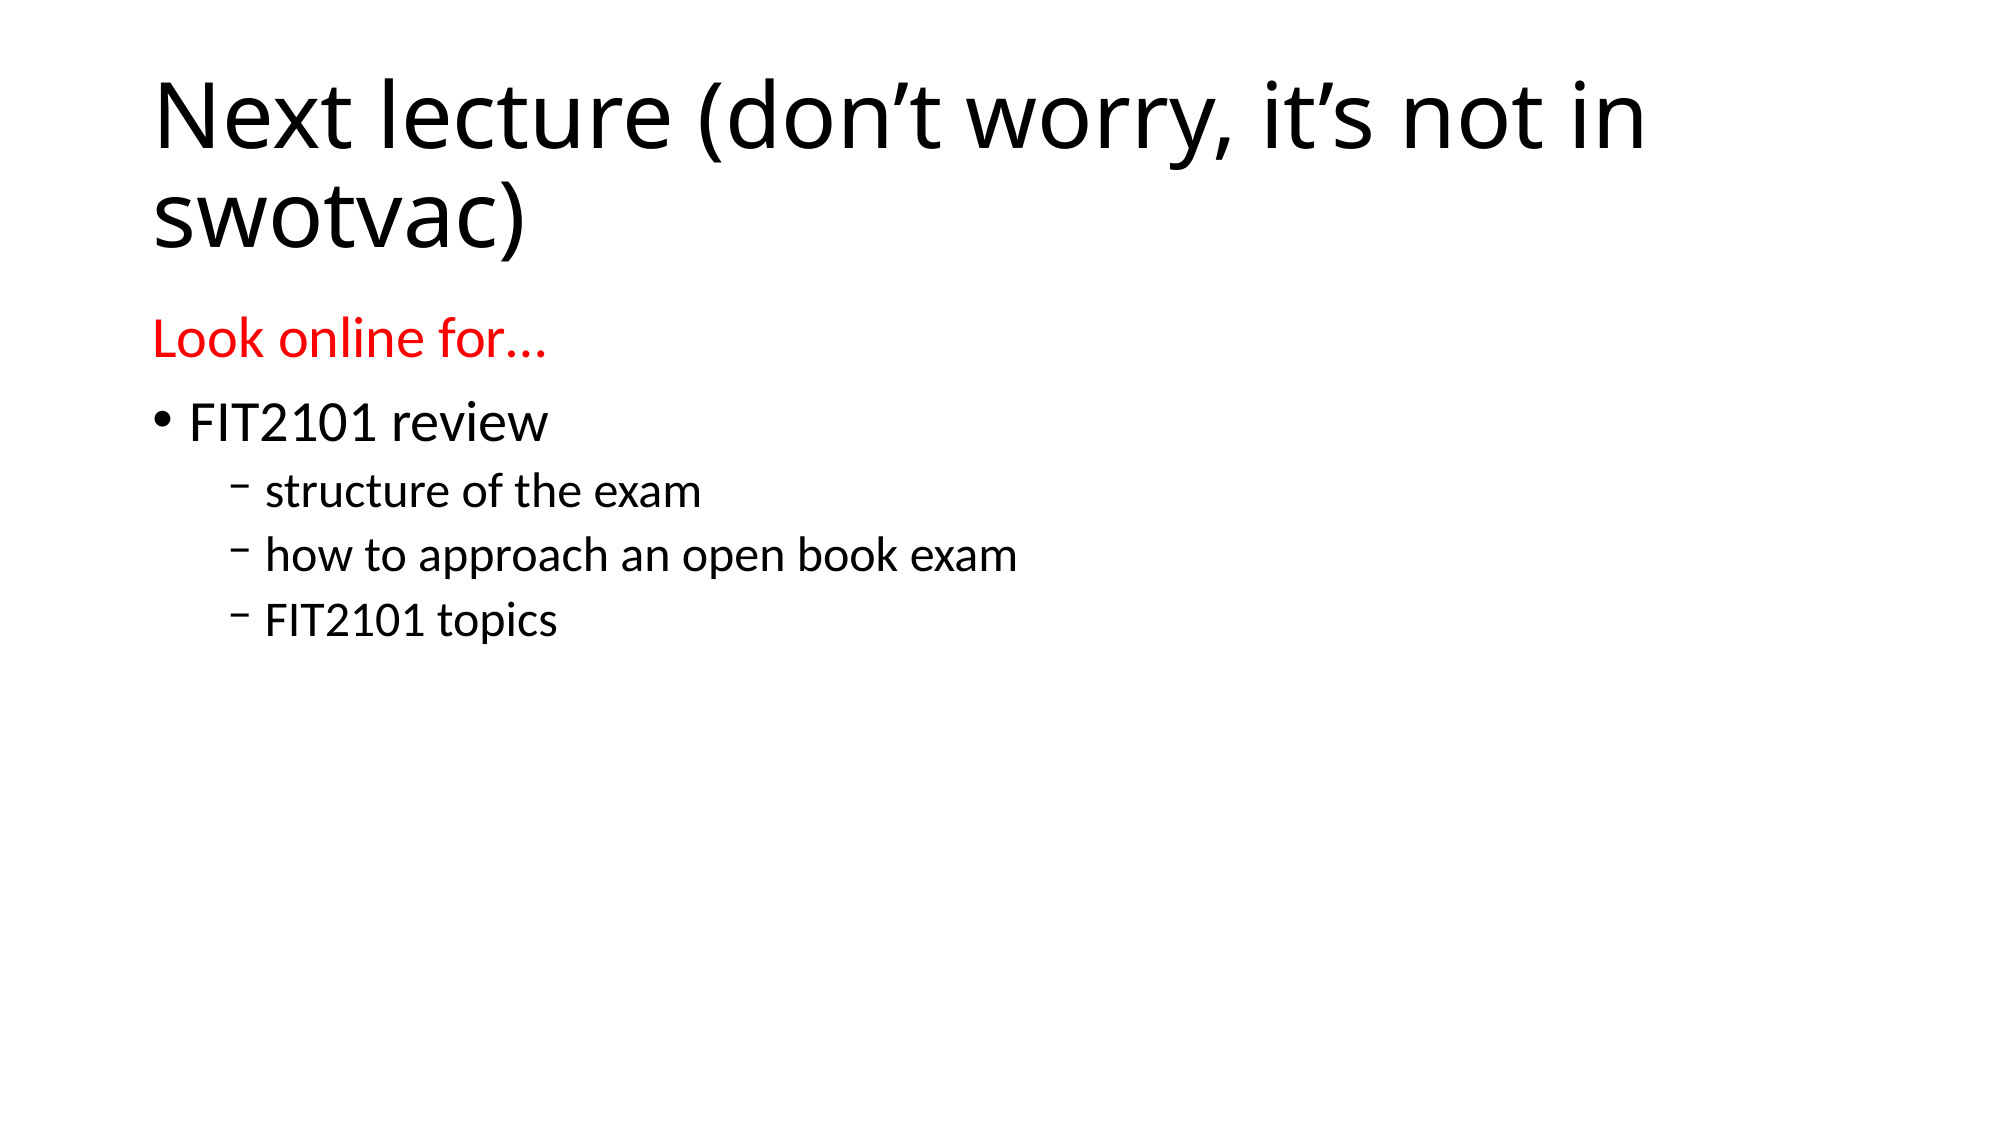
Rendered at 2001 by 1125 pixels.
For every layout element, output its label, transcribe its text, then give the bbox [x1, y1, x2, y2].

title Next lecture (don’t worry, it’s not in swotvac) [137, 59, 1863, 278]
list Look online for… FIT2101 review structure of the exam how to approach an open book exam FIT2101 topics [137, 299, 1863, 1014]
